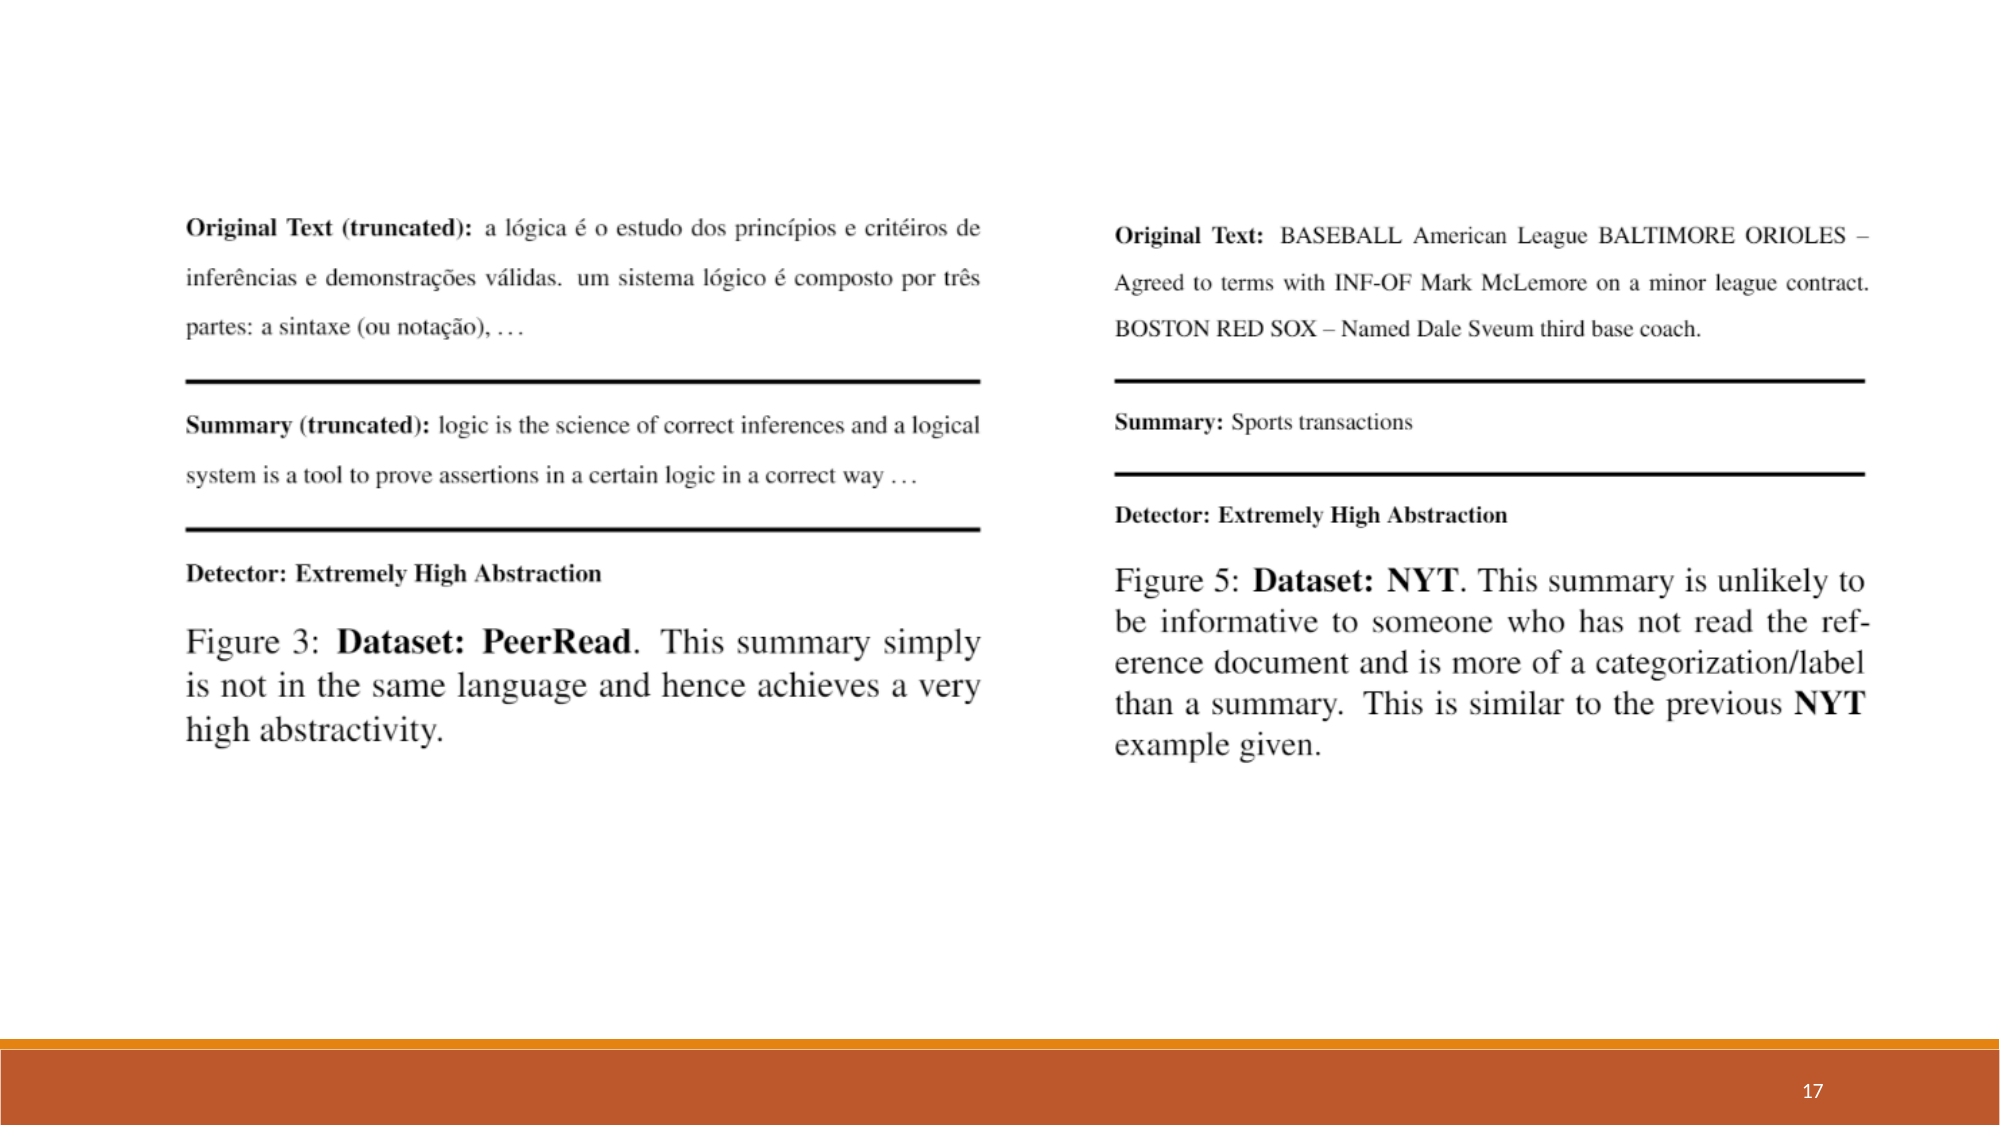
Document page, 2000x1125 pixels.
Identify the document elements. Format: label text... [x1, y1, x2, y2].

picture [161, 186, 1915, 788]
slide_number 17 [1623, 1059, 1839, 1120]
